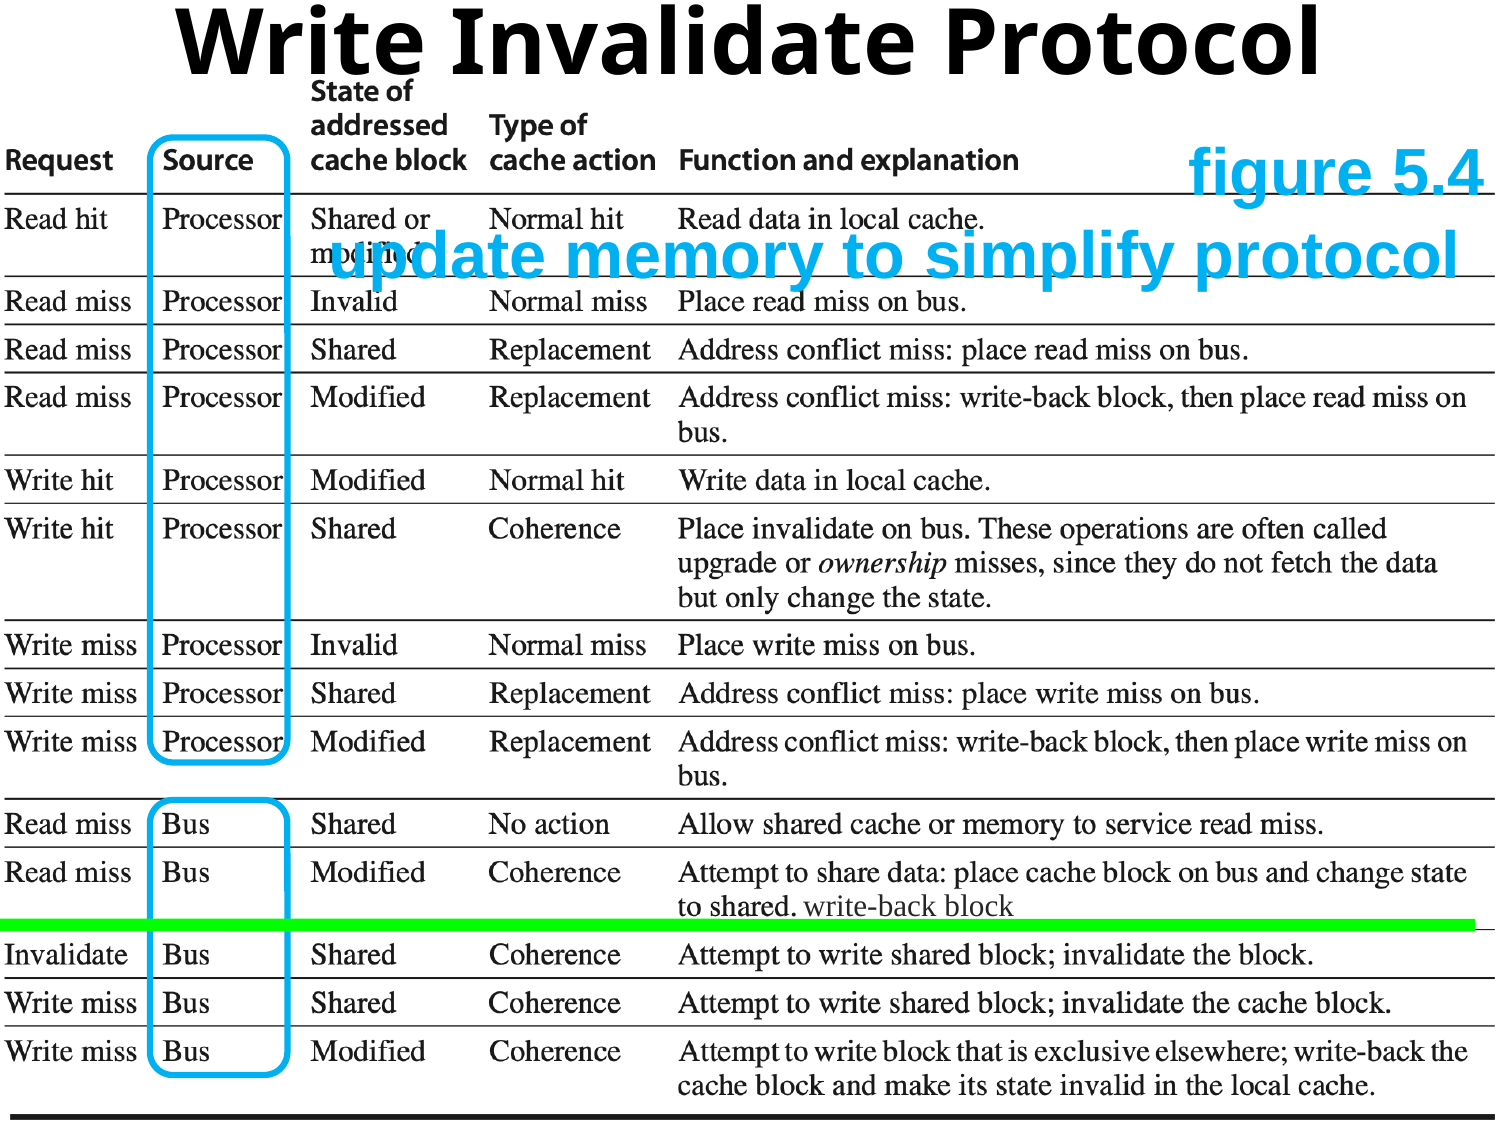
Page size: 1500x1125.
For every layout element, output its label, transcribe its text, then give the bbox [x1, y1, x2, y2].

picture [0, 74, 1500, 1125]
title Write Invalidate Protocol [0, 0, 1500, 74]
